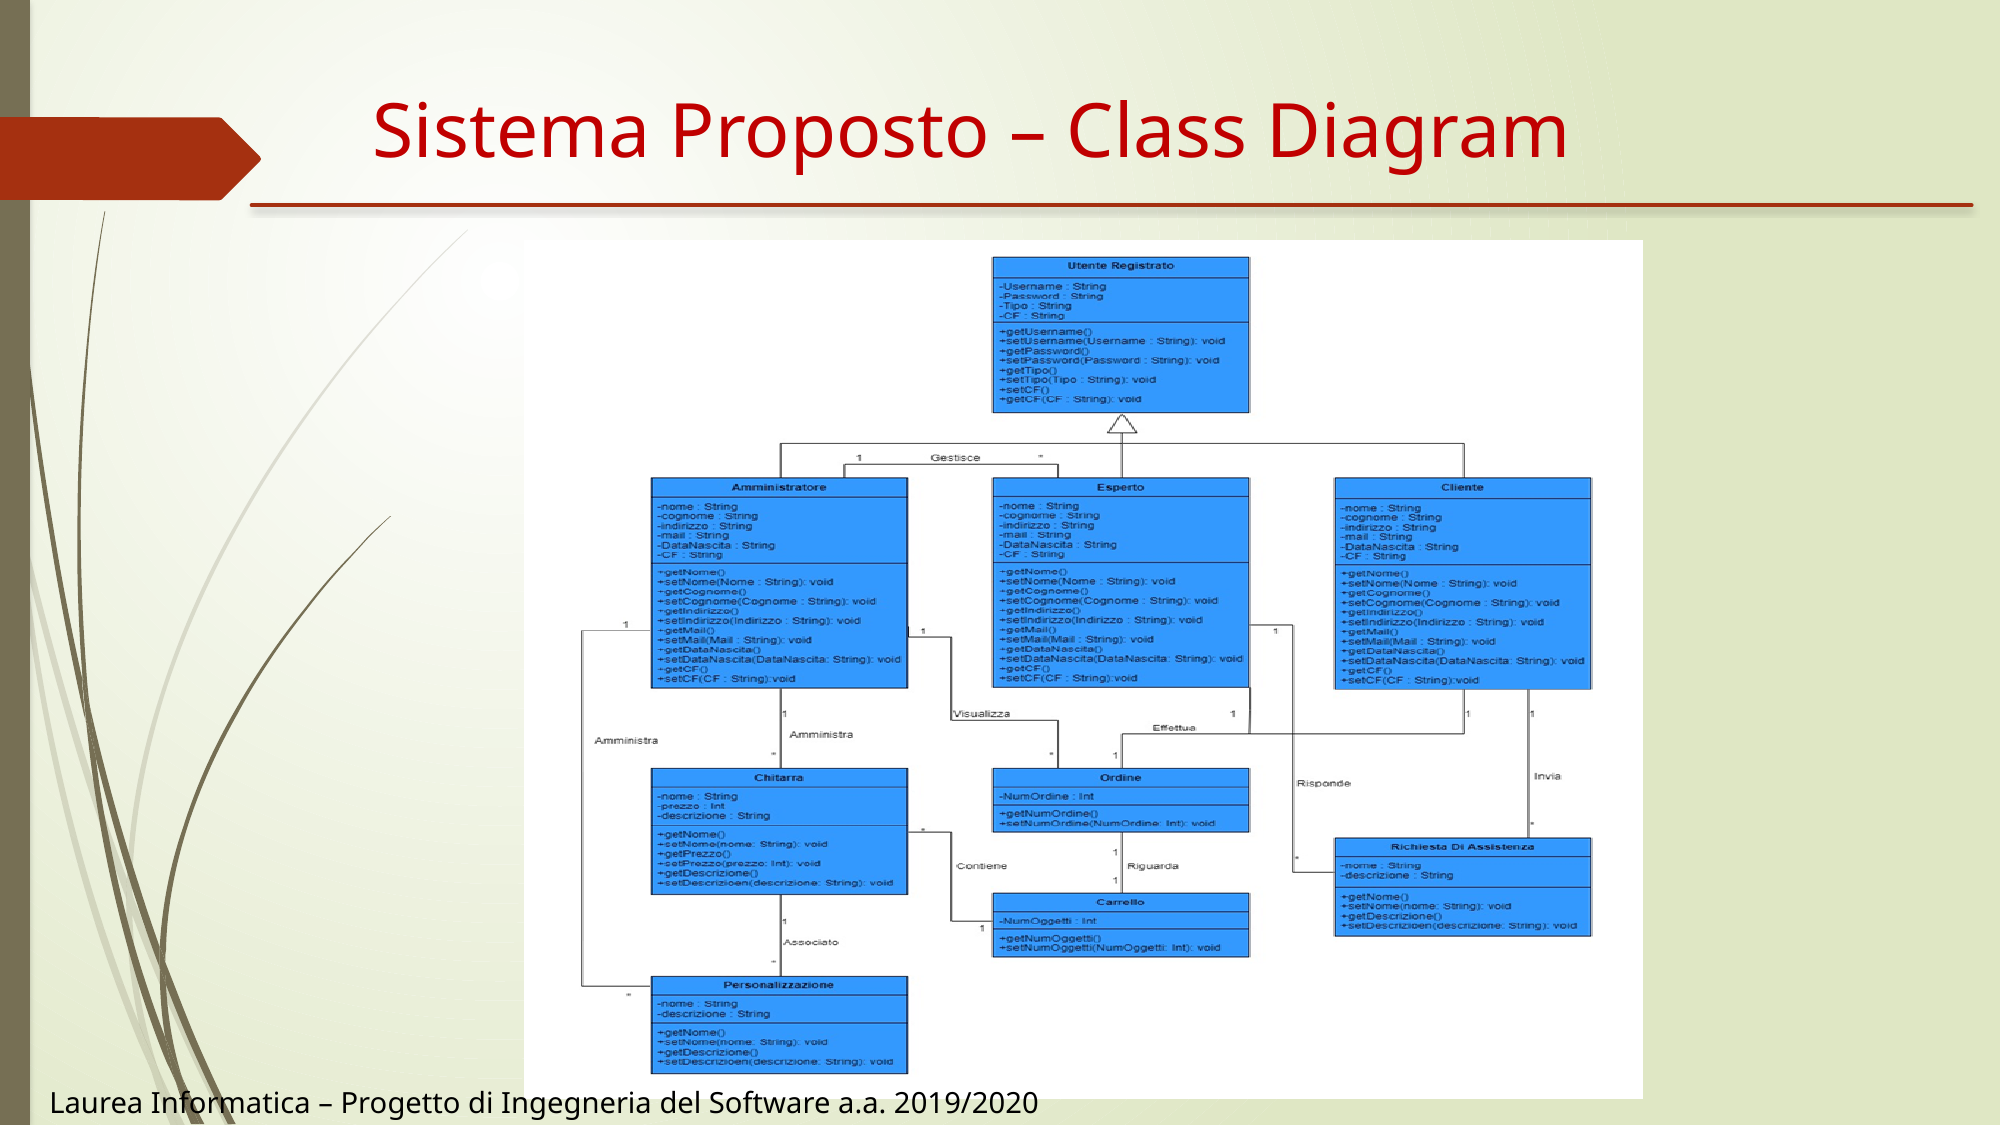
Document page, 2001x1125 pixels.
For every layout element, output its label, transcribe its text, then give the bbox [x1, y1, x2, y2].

text_box Sistema Proposto – Class Diagram [357, 74, 1843, 203]
text_box Sistema Proposto – Class Diagram [357, 218, 1843, 285]
picture [524, 240, 1643, 1099]
text_box Laurea Informatica – Progetto di Ingegneria del Software a.a. 2019/2020 [34, 1077, 1170, 1125]
